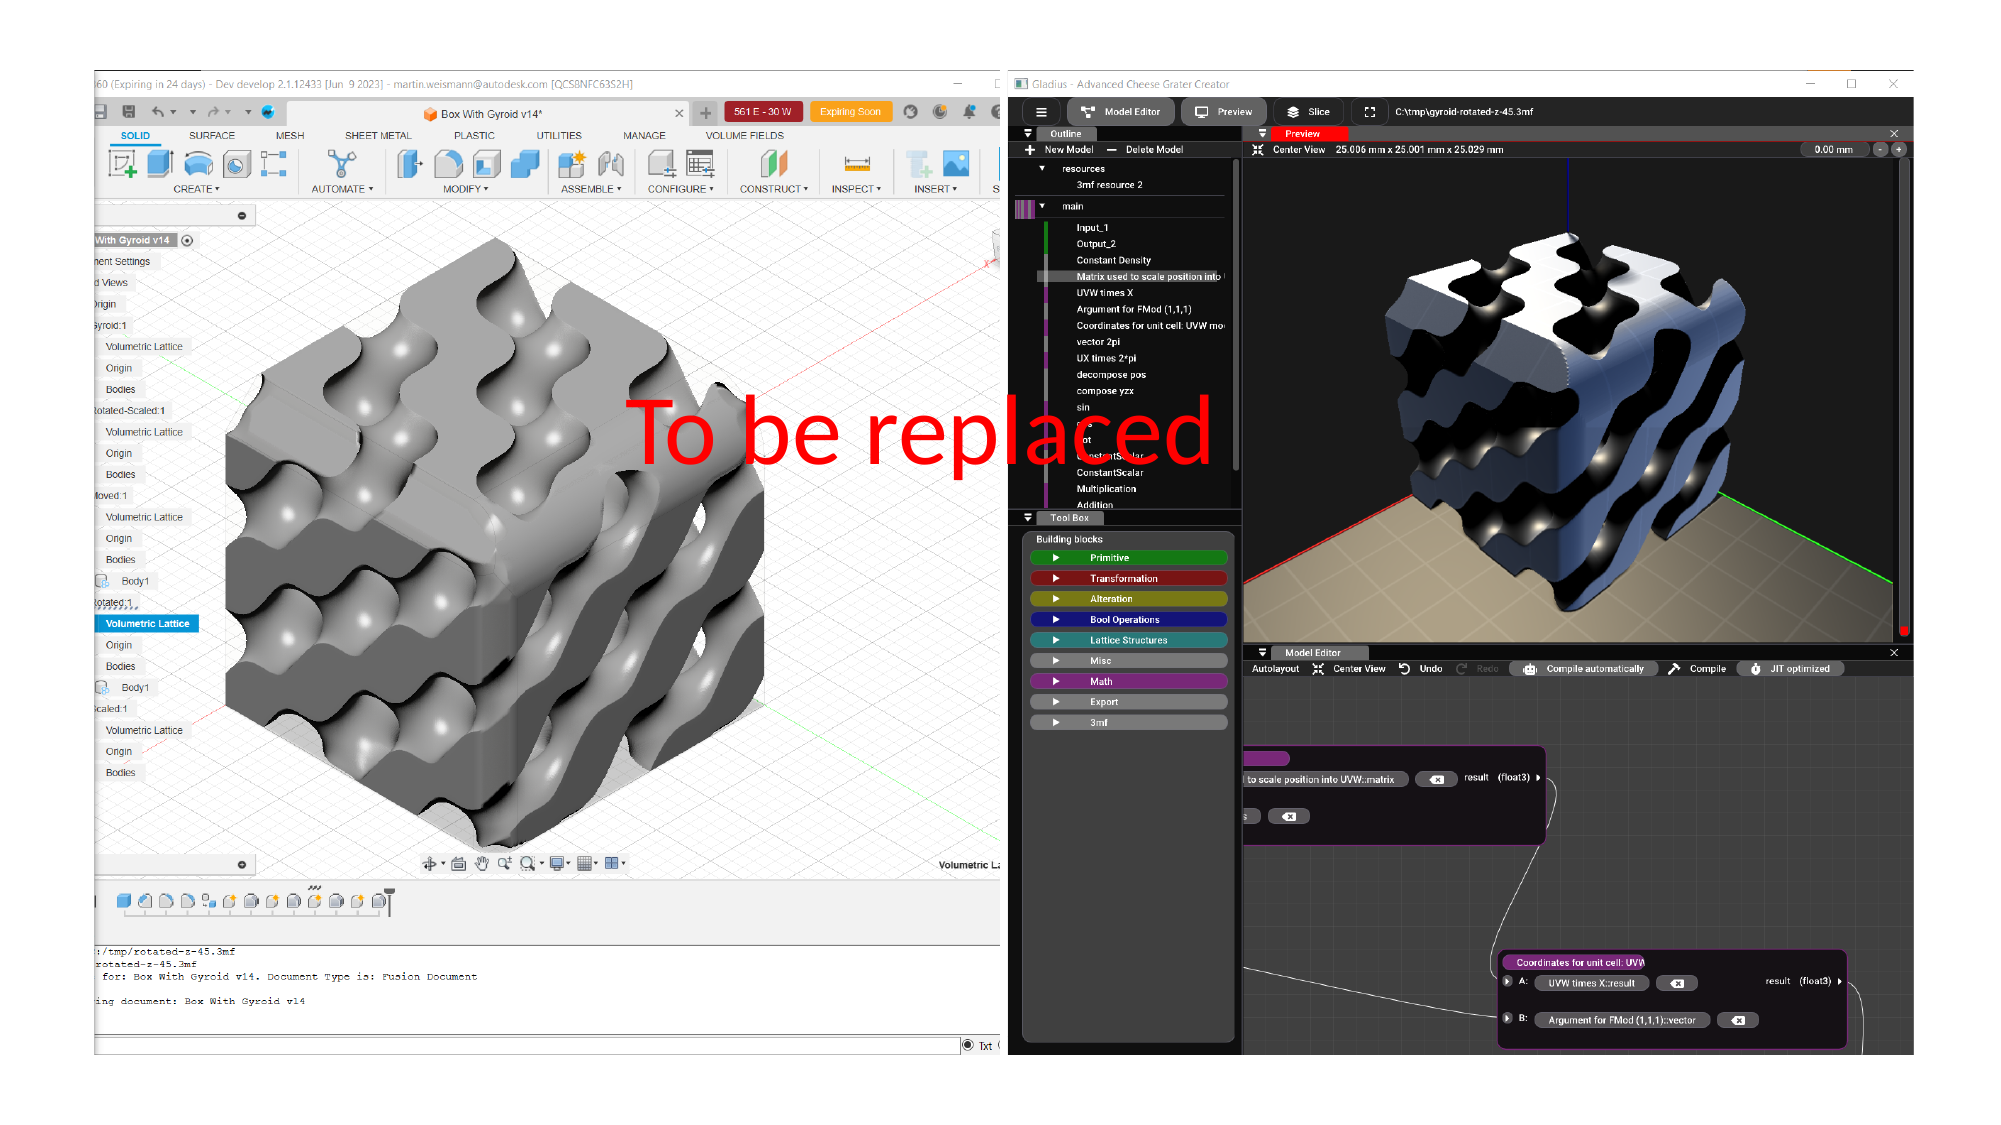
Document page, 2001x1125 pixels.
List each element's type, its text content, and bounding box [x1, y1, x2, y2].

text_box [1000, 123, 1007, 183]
picture [1007, 70, 1914, 1055]
text_box To be replaced [1000, 356, 1007, 492]
picture [94, 70, 1000, 1055]
